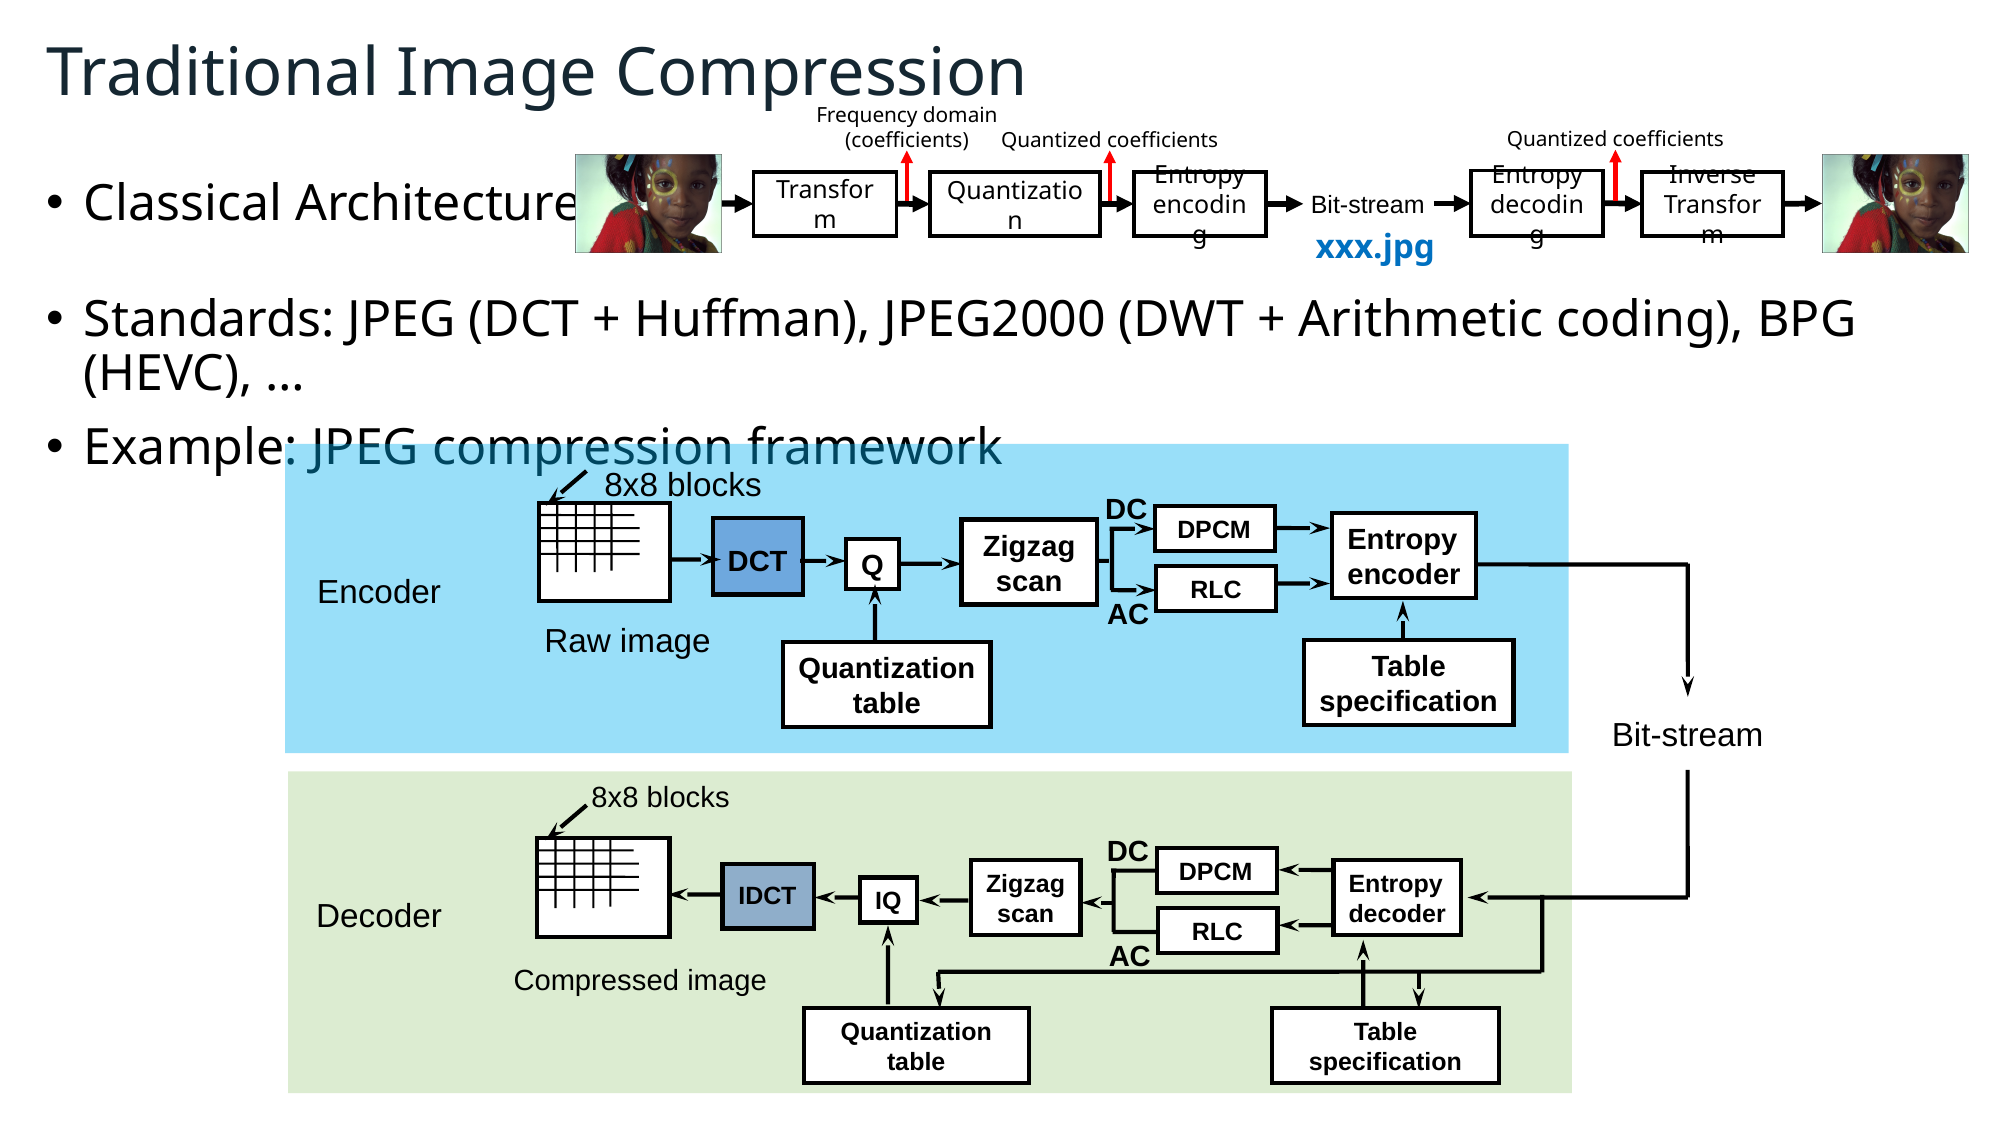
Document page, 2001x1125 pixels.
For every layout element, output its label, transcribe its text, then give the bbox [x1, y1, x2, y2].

text_box Frequency domain (coefficients) [741, 93, 1073, 154]
text_box Traditional Image Compression [31, 21, 1121, 116]
text_box Quantized coefficients [943, 118, 1276, 154]
list Classical Architecture: Standards: JPEG (DCT + Huffman), JPEG2000 (DWT + Arithmetic coding), BPG (HEVC), … Example: JPEG compression framework [31, 169, 2000, 884]
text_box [575, 154, 1969, 253]
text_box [285, 443, 1780, 1094]
text_box Quantized coefficients [1449, 118, 1782, 154]
text_box xxx.jpg [1300, 253, 1475, 273]
